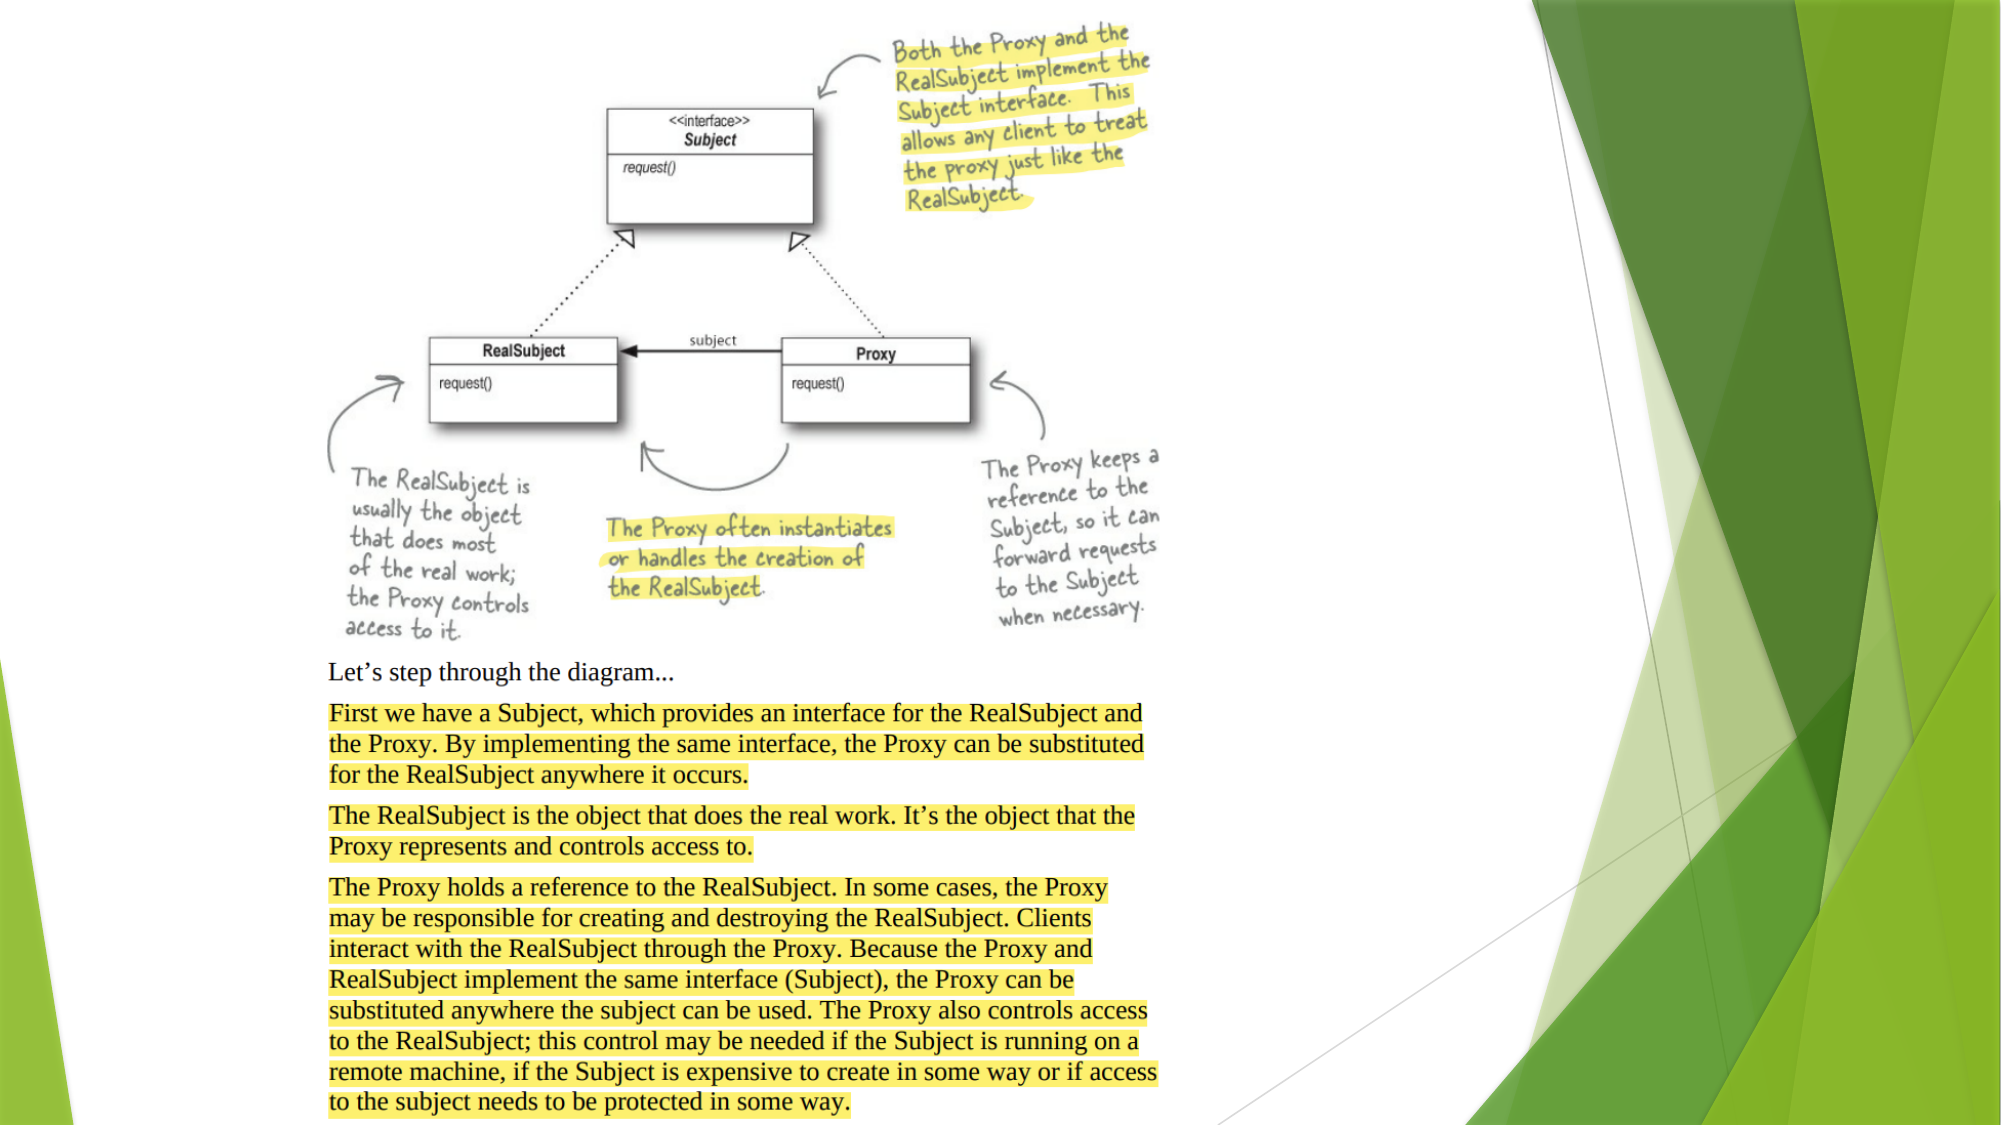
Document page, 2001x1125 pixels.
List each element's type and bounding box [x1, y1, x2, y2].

picture [316, 0, 1181, 1125]
